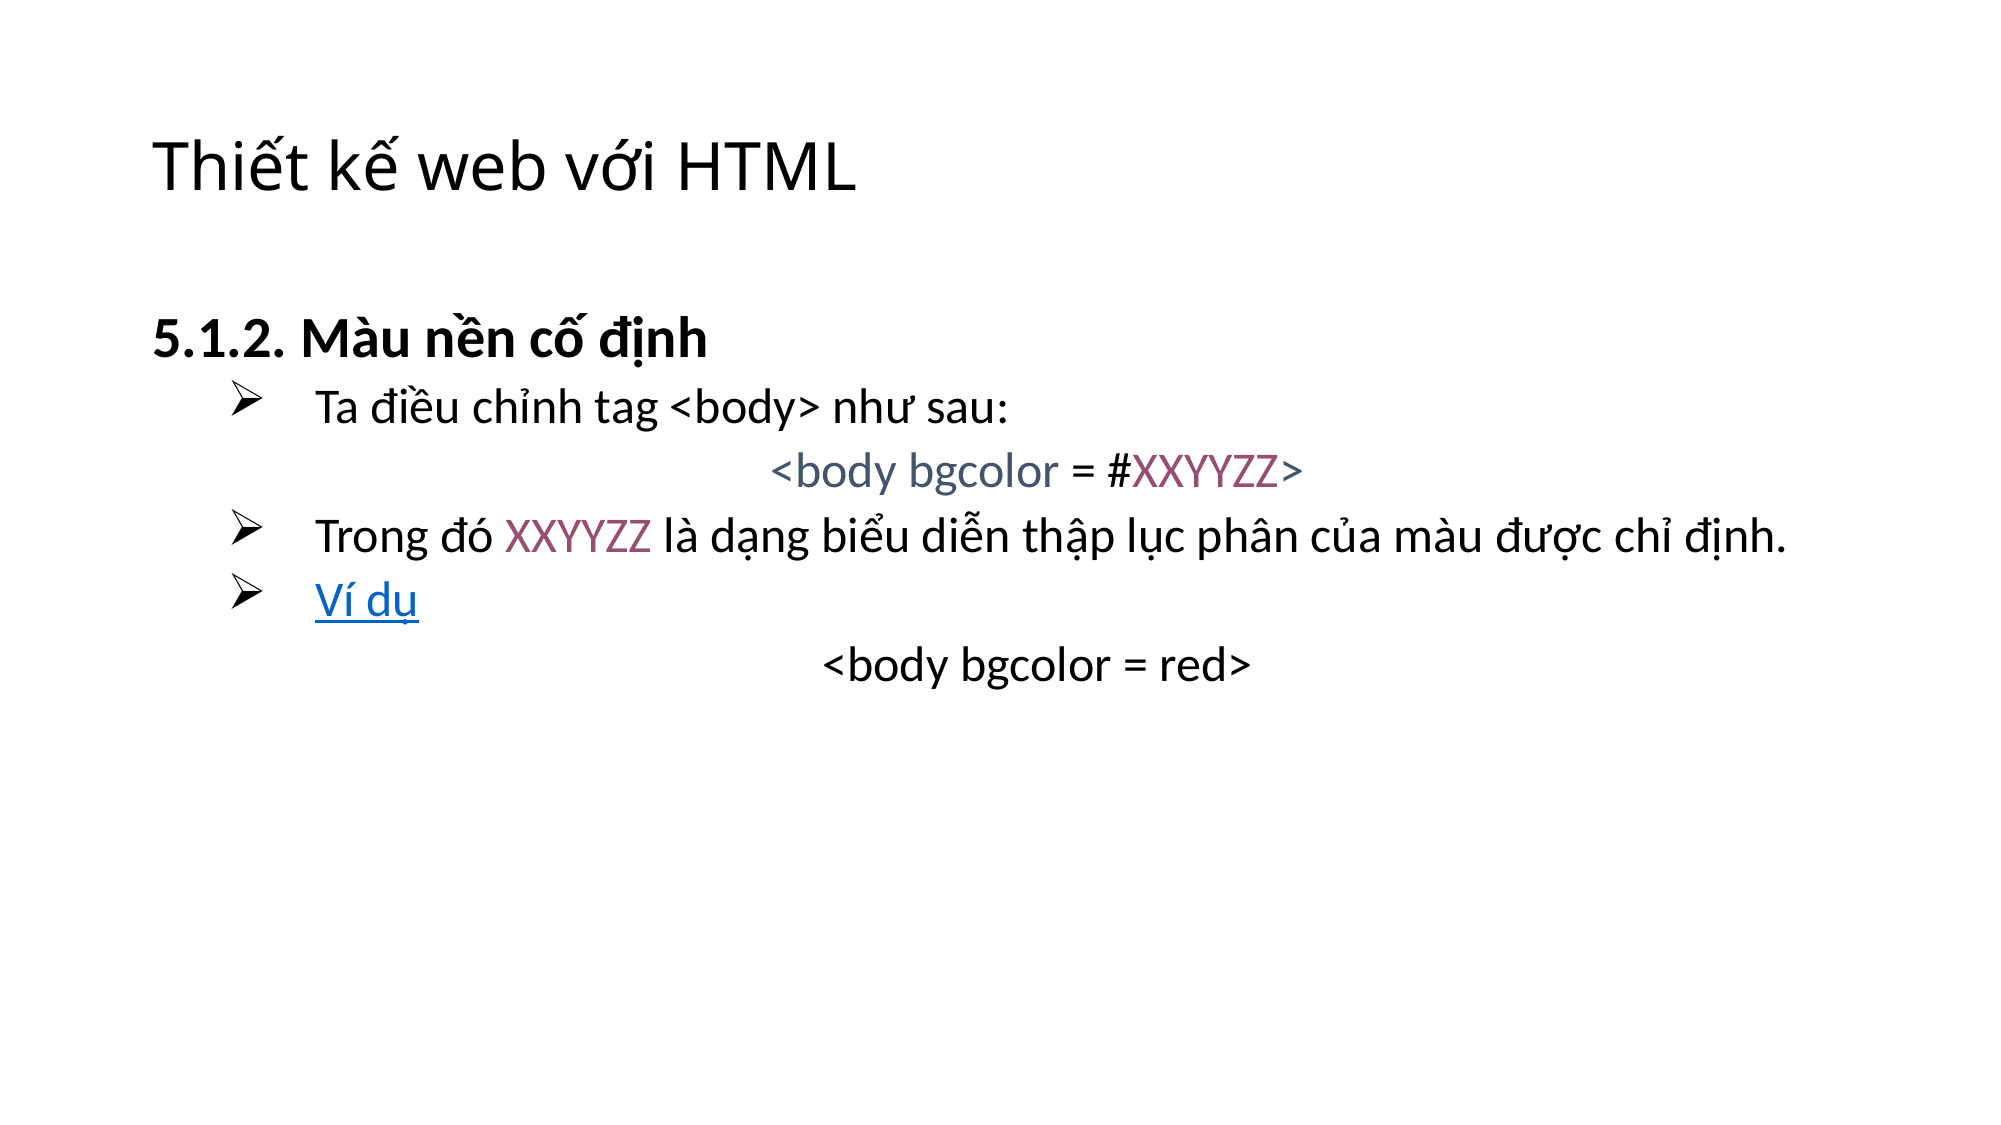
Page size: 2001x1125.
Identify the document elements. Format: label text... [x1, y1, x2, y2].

title Thiết kế web với HTML [137, 59, 1863, 278]
list 5.1.2. Màu nền cố định Ta điều chỉnh tag <body> như sau: <body bgcolor = #XXYYZZ> Trong đó XXYYZZ là dạng biểu diễn thập lục phân của màu được chỉ định. Ví dụ <body bgcolor = red> [137, 299, 1863, 1014]
